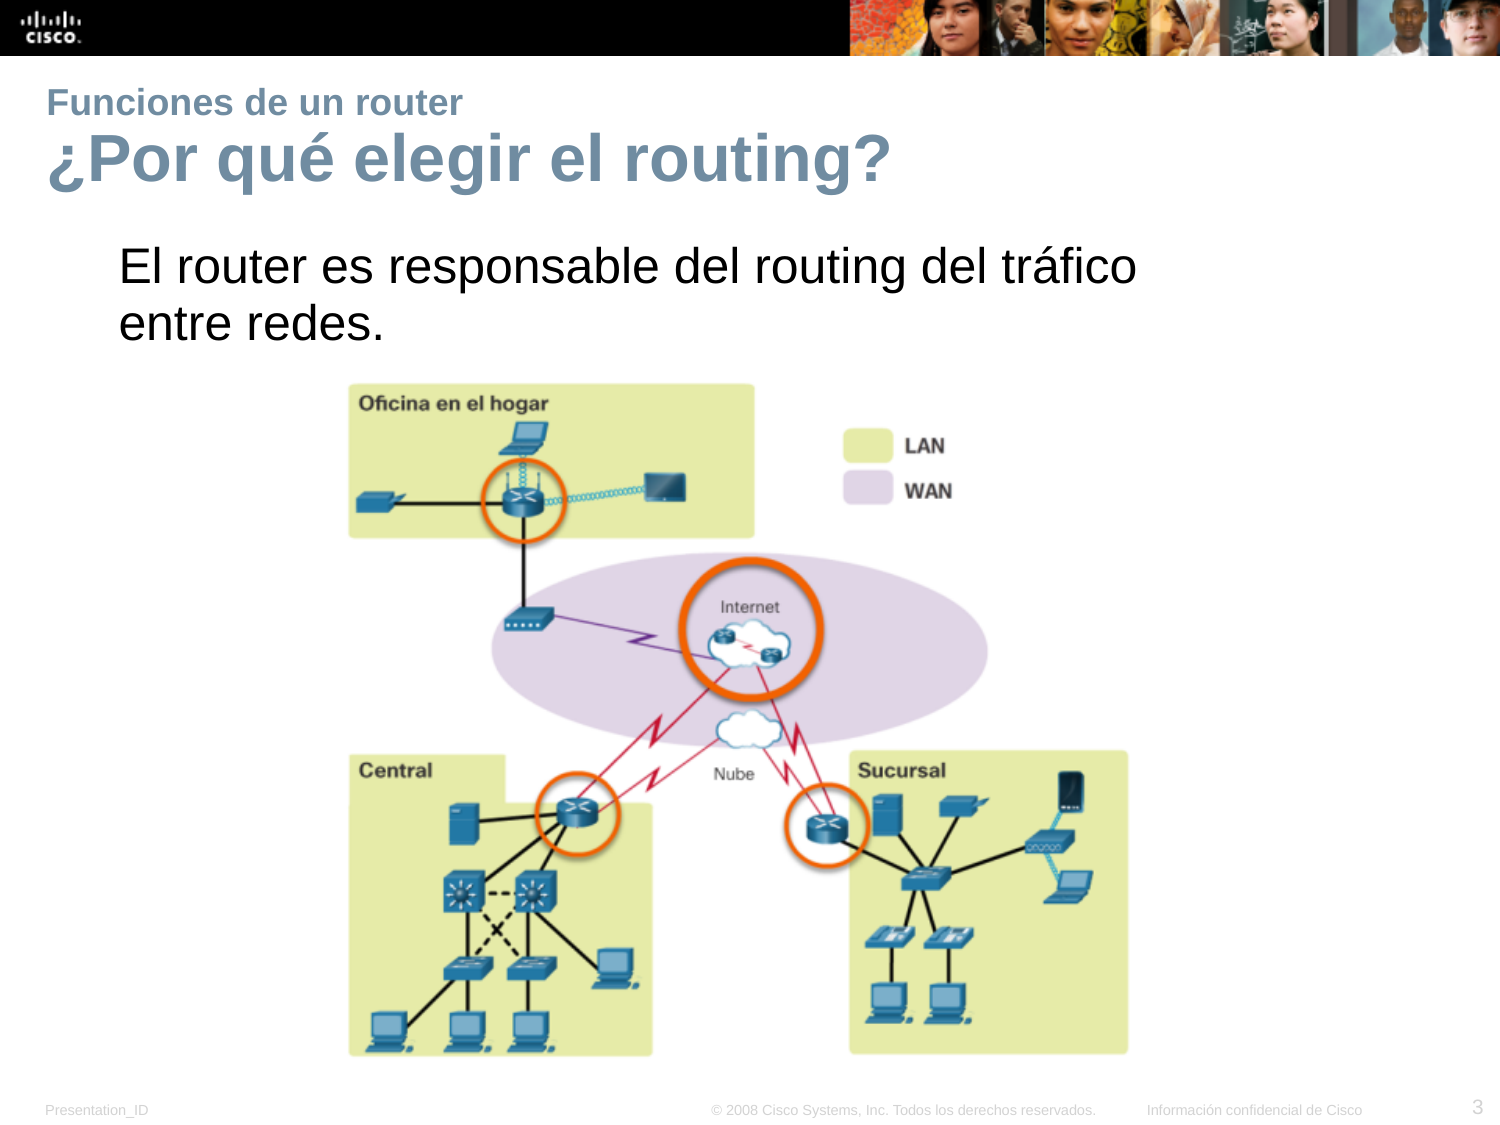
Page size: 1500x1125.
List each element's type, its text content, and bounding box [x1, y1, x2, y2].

picture [0, 0, 1500, 56]
list El router es responsable del routing del tráfico entre redes. [105, 230, 1263, 374]
title Funciones de un router ¿Por qué elegir el routing? [33, 64, 1370, 203]
picture [310, 373, 1169, 1074]
